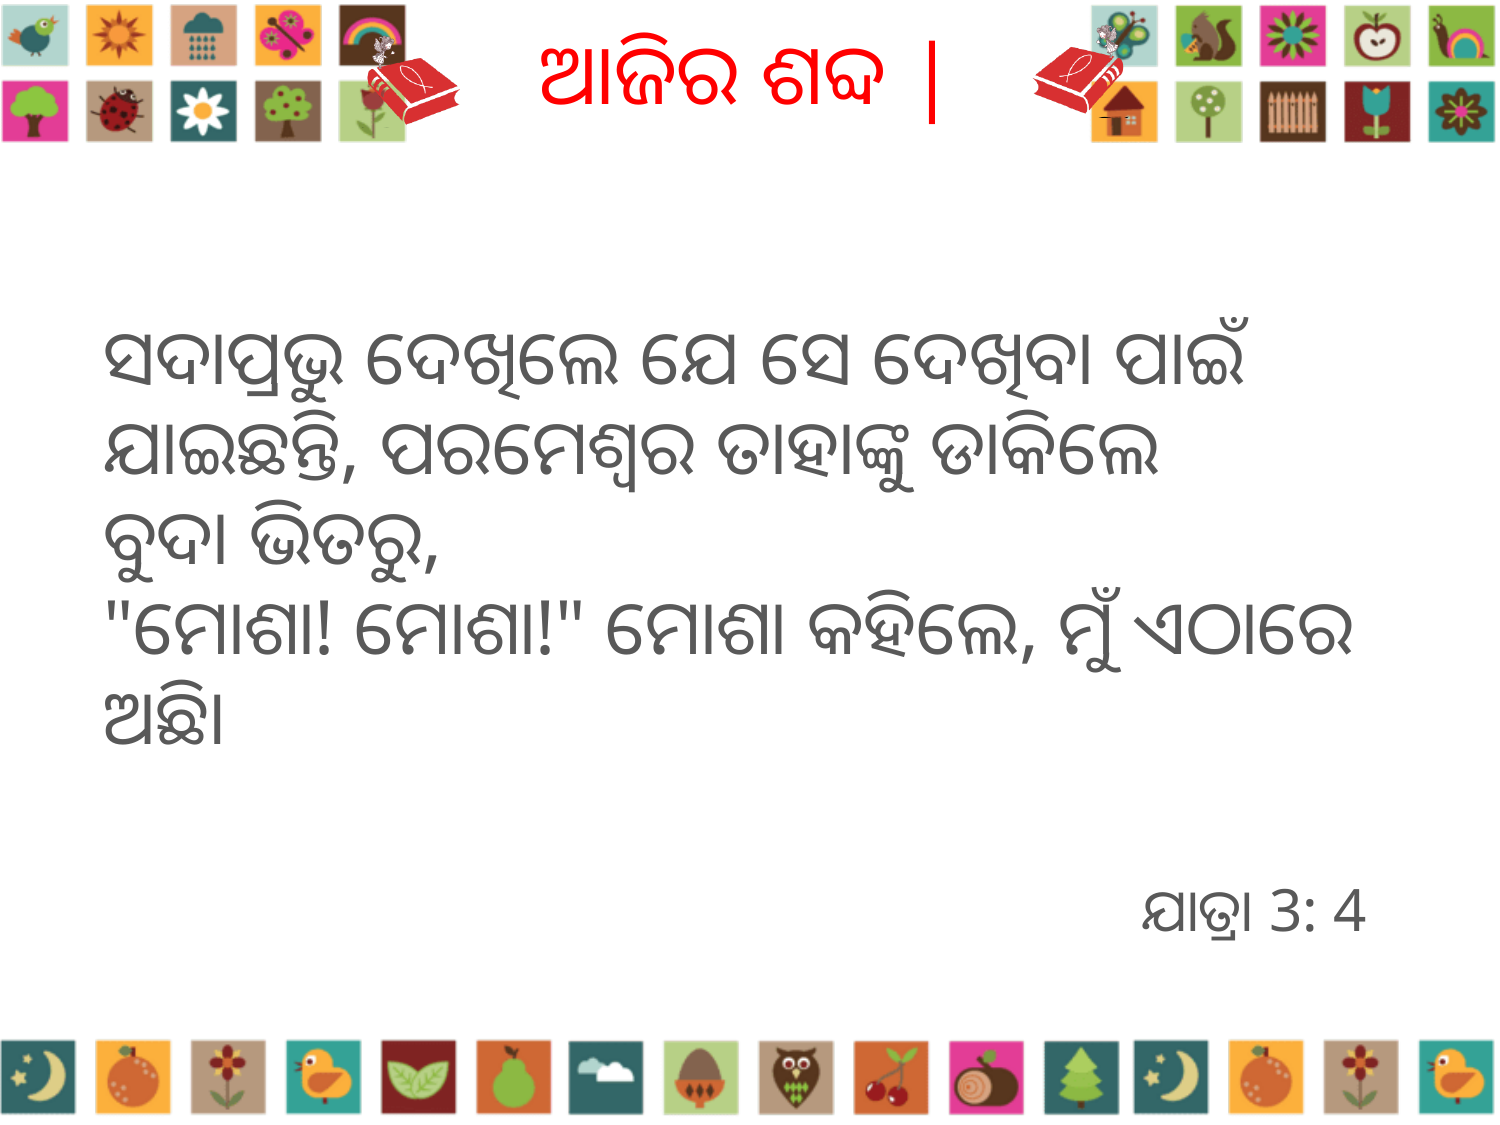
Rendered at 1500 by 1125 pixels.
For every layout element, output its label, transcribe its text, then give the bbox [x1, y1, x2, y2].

text_box ଆଜିର ଶବ୍ଦ | [425, 13, 1077, 129]
picture [1001, 3, 1500, 150]
text_box ଯାତ୍ରା 3: 4 [749, 865, 1382, 951]
picture [0, 3, 492, 150]
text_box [0, 1028, 1500, 1118]
text_box ସଦାପ୍ରଭୁ ଦେଖିଲେ ଯେ ସେ ଦେଖିବା ପାଇଁ ଯାଇଛନ୍ତି, ପରମେଶ୍ୱର ତାହାଙ୍କୁ ଡାକିଲେ ବୁଦା ଭିତରୁ, "ମୋଶା! ମୋଶା!" ମୋଶା କହିଲେ, ମୁଁ ଏଠାରେ ଅଛି। [88, 302, 1436, 858]
